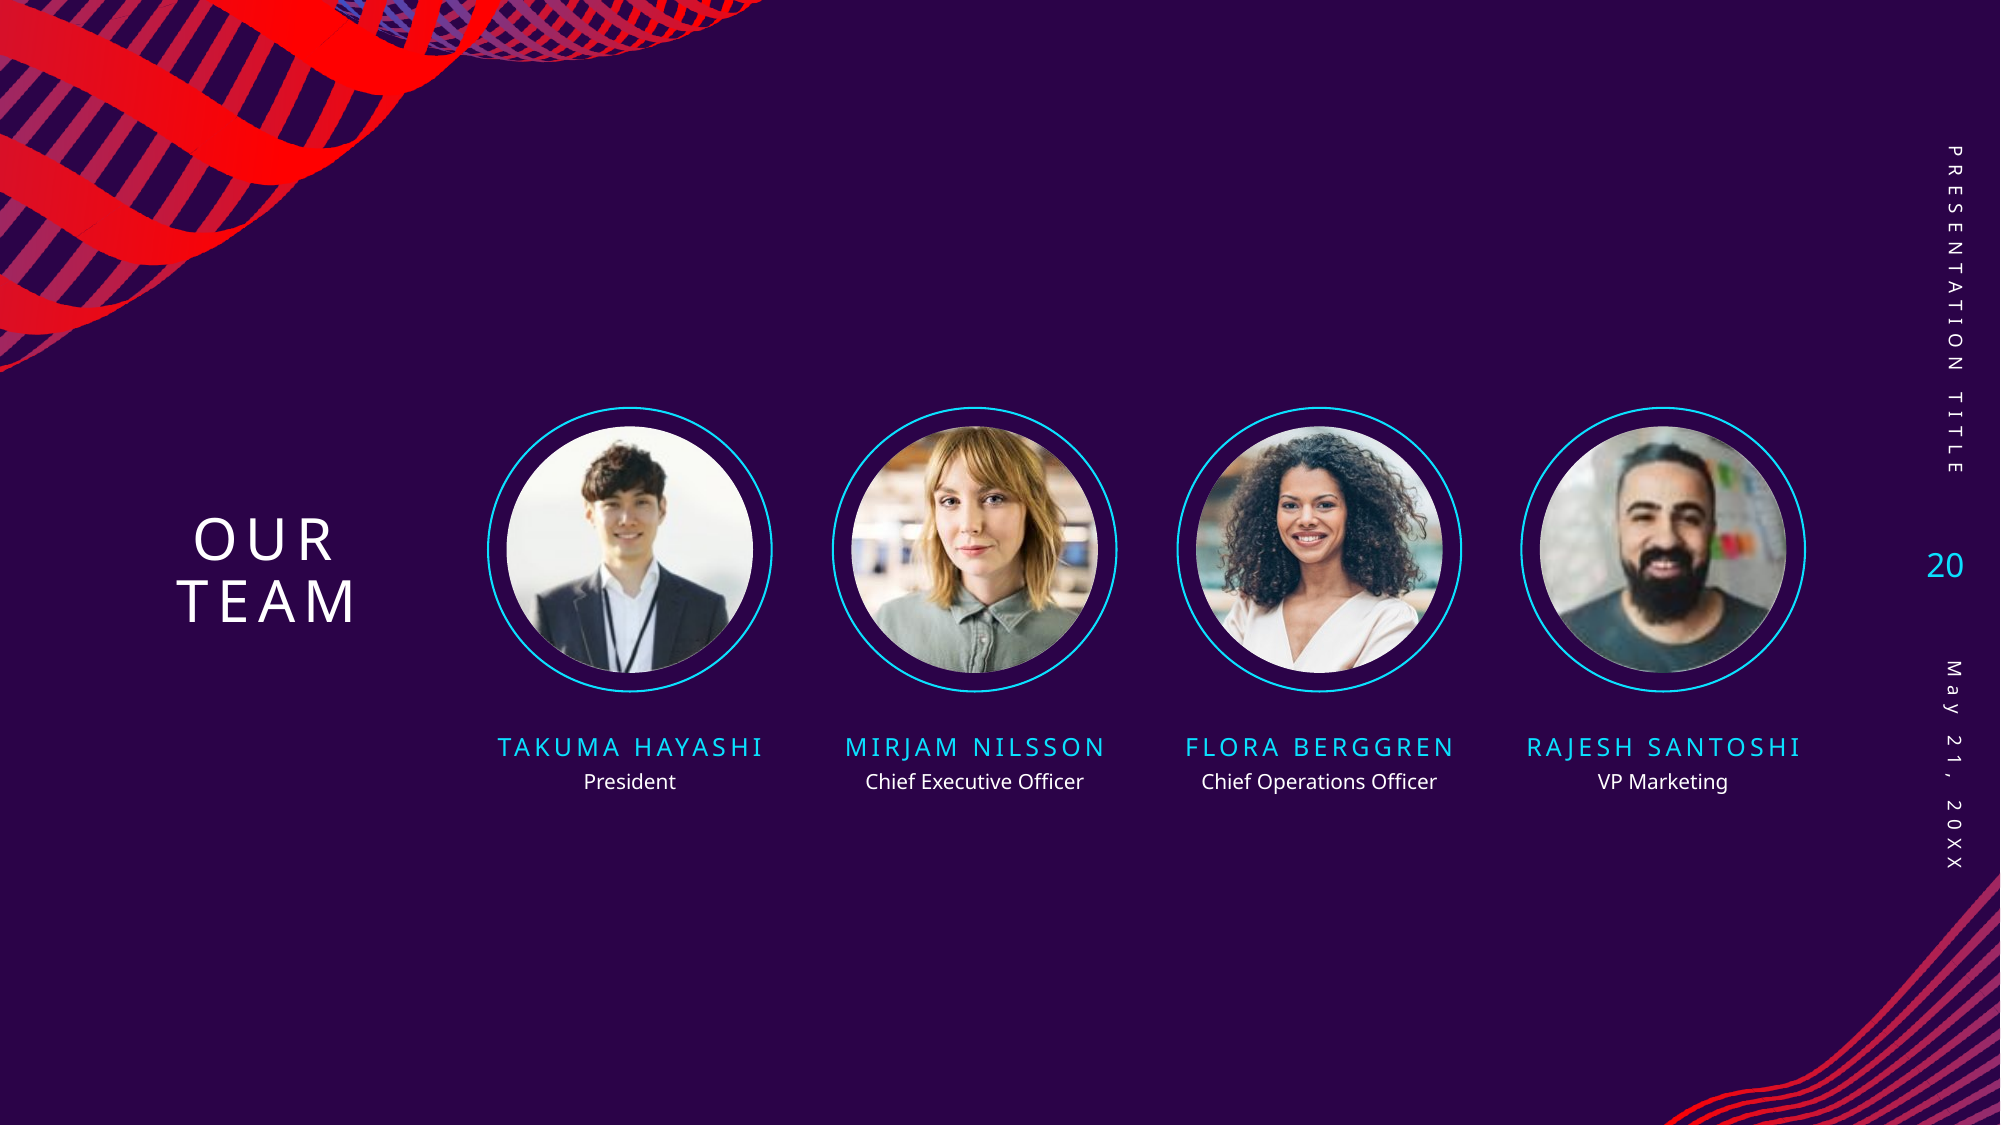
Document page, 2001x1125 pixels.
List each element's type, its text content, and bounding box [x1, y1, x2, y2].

title Our team [107, 399, 426, 747]
list Takuma Hayashi​​ [458, 727, 801, 773]
list Rajesh Santoshi​​ [1492, 727, 1835, 773]
list Flora Berggren​​ [1148, 727, 1491, 773]
list President [475, 764, 785, 825]
list Chief Operations Officer​ [1164, 764, 1475, 825]
footer PRESENTATION TITLE [1926, 33, 1987, 489]
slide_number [1925, 645, 1986, 1080]
list VP Marketing​ [1508, 764, 1818, 825]
slide_number 20 [1889, 519, 1980, 615]
list Mirjam Nilsson​​ [803, 727, 1146, 773]
list Chief Executive Officer​ [820, 764, 1130, 825]
picture [0, 0, 2001, 1125]
